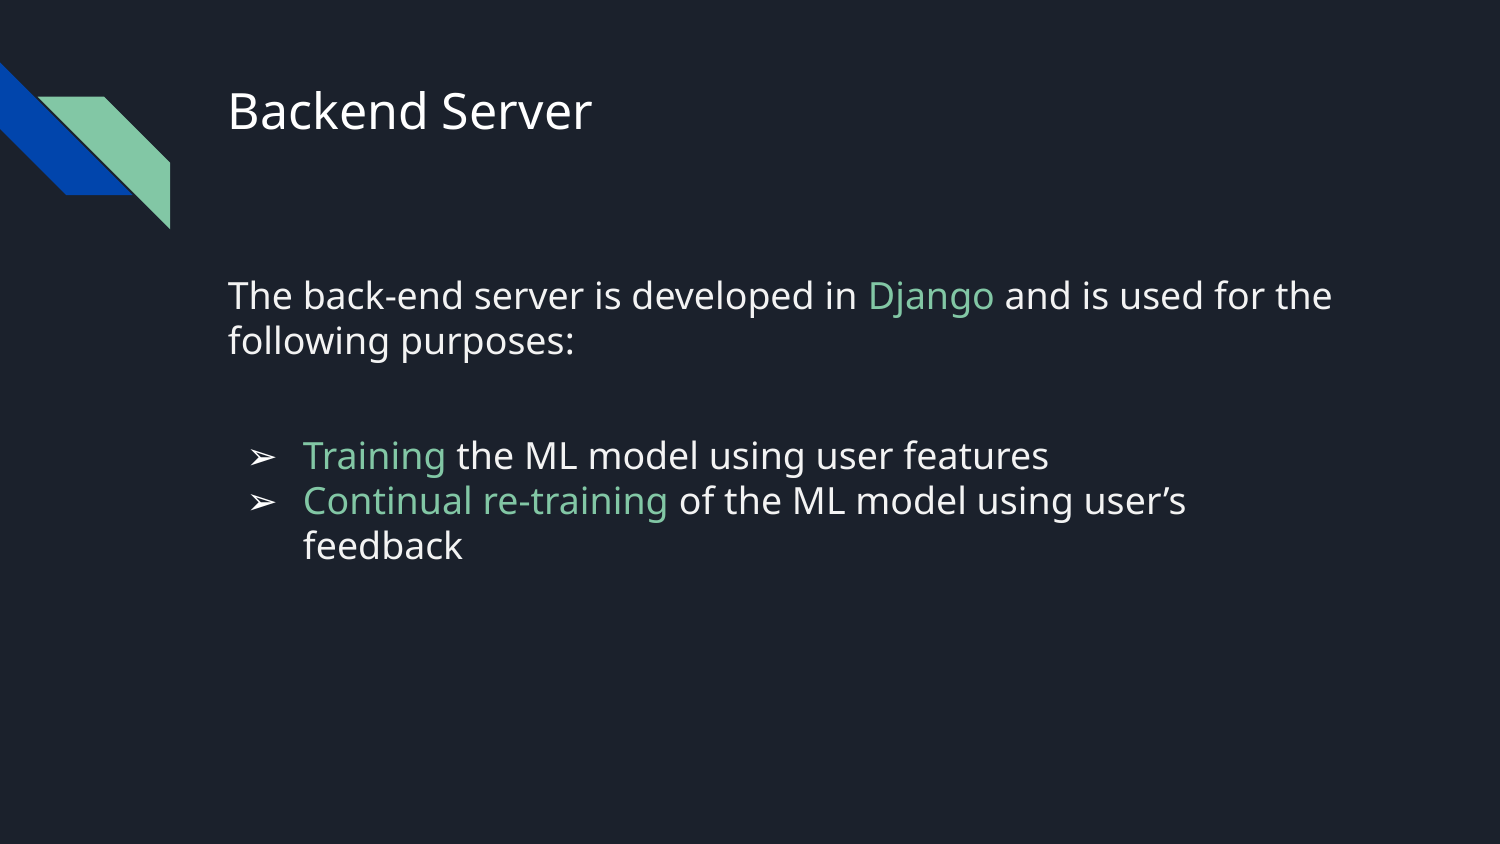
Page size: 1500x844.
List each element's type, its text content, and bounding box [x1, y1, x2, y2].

title Backend Server [212, 64, 1368, 215]
list The back-end server is developed in Django and is used for the following purposes: Training the ML model using user features Continual re-training of the ML model using user’s feedback [212, 257, 1368, 735]
